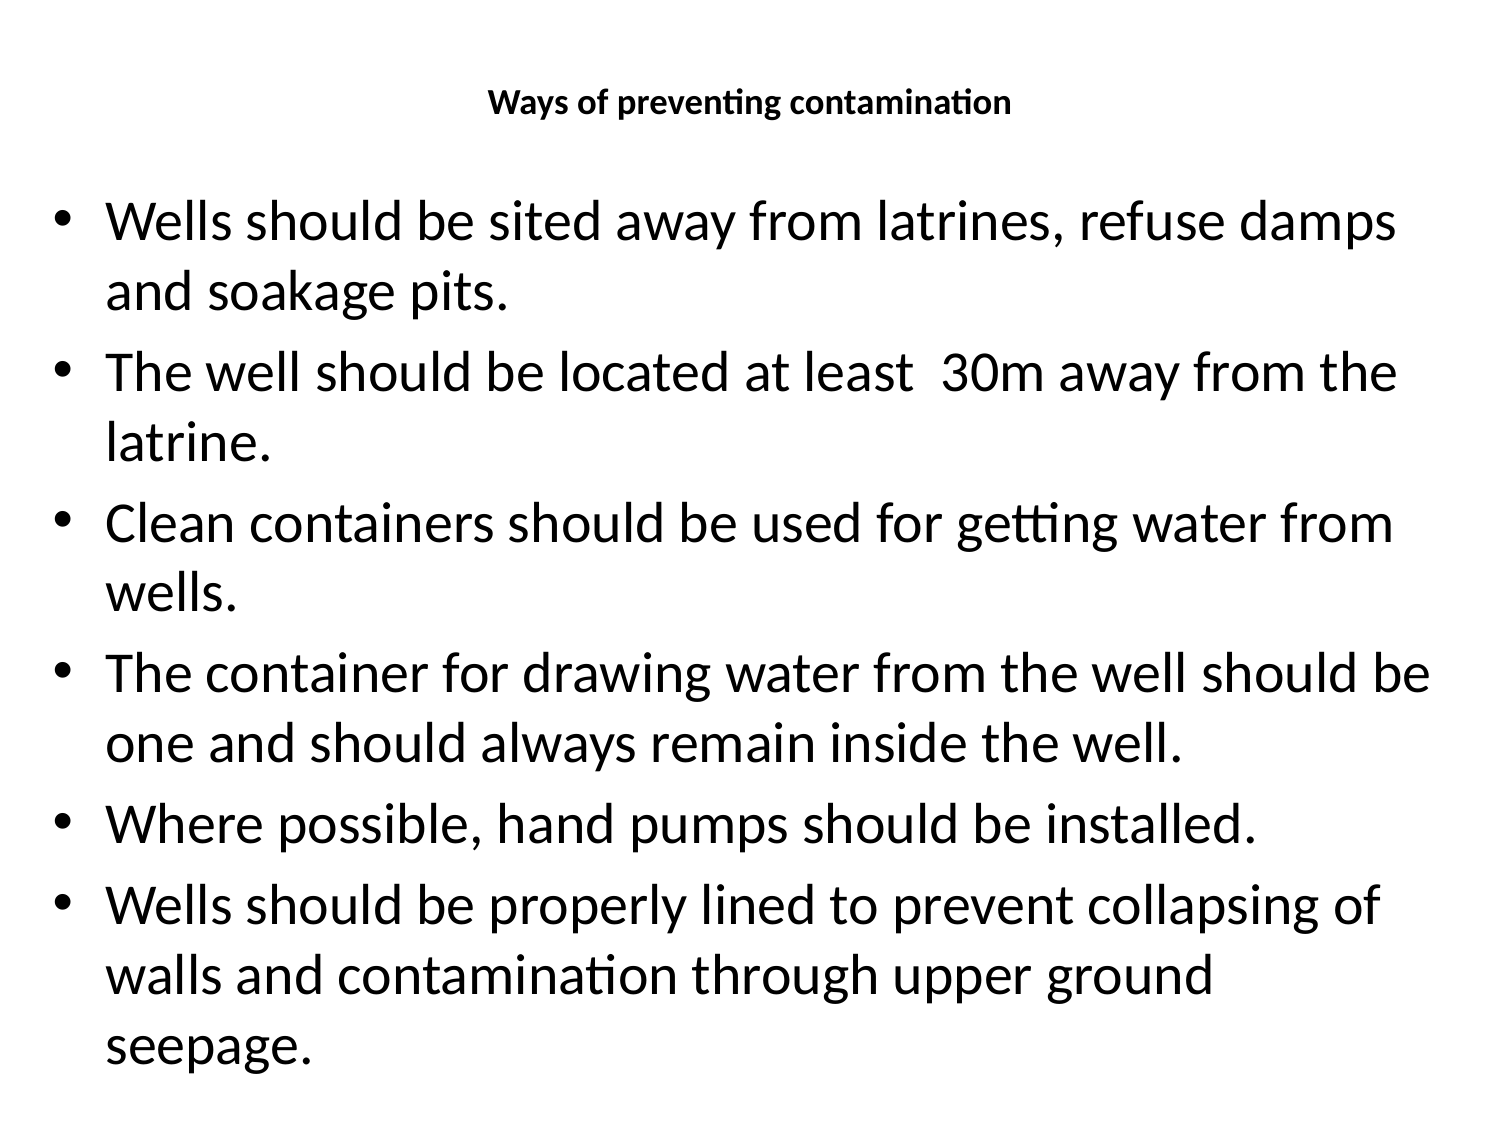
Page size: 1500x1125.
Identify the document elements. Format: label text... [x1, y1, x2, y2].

list Wells should be sited away from latrines, refuse damps and soakage pits. The well should be located at least 30m away from the latrine. Clean containers should be used for getting water from wells. The container for drawing water from the well should be one and should always remain inside the well. Where possible, hand pumps should be installed. Wells should be properly lined to prevent collapsing of walls and contamination through upper ground seepage. [37, 174, 1450, 1100]
title Ways of preventing contamination [75, 24, 1425, 174]
